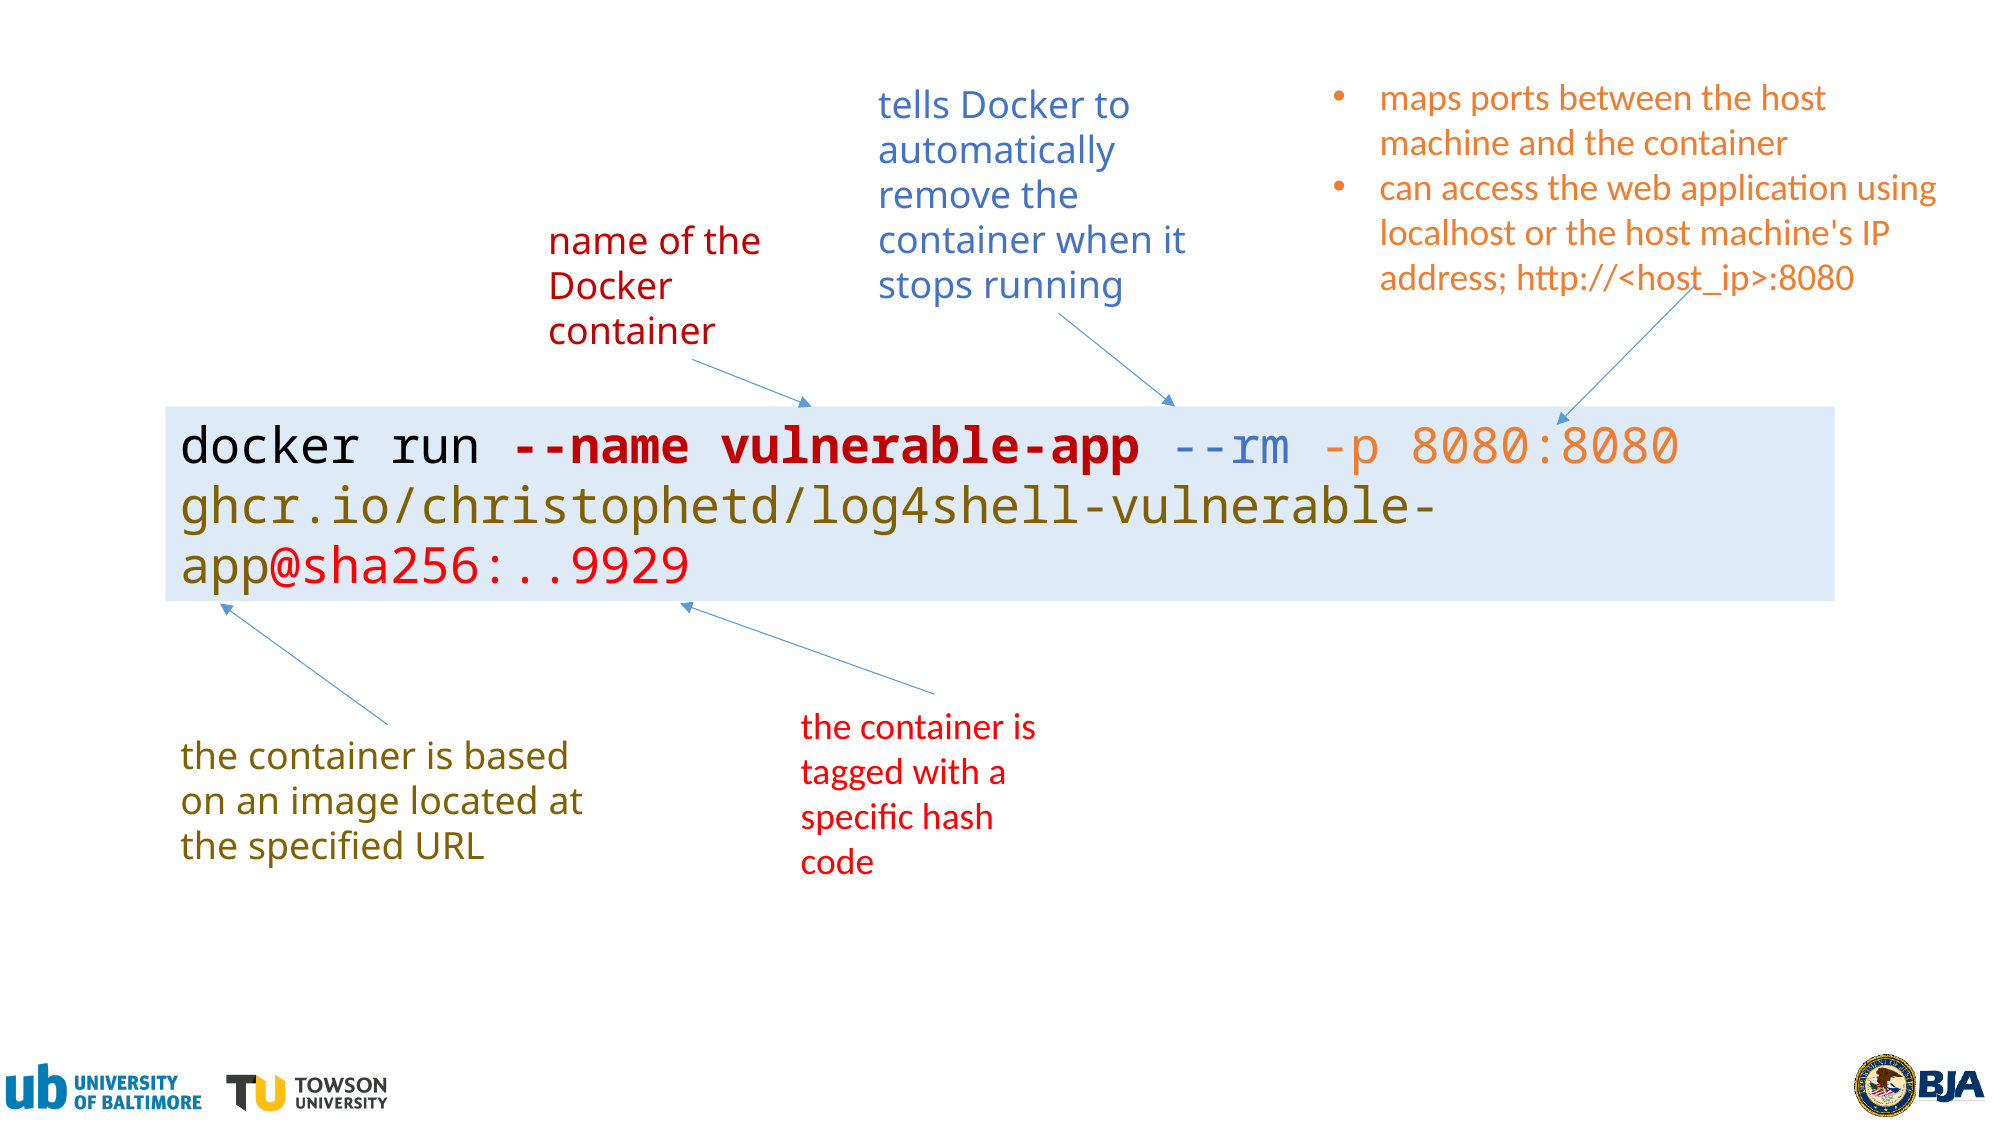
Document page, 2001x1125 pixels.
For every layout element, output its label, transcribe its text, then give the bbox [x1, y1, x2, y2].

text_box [1556, 285, 1695, 425]
text_box the container is tagged with a specific hash code [785, 694, 1084, 889]
text_box the container is based on an image located at the specified URL [165, 724, 610, 875]
picture [0, 1031, 407, 1125]
text_box docker run --name vulnerable-app --rm -p 8080:8080 ghcr.io/christophetd/log4shell-vulnerable-app@sha256:..9929 [165, 406, 1835, 602]
picture [1854, 1054, 1986, 1117]
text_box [692, 315, 812, 407]
text_box name of the Docker container [533, 209, 852, 360]
text_box tells Docker to automatically remove the container when it stops running [863, 73, 1254, 314]
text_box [219, 603, 388, 725]
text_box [679, 603, 935, 695]
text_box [1058, 270, 1175, 407]
text_box maps ports between the host machine and the container can access the web application using localhost or the host machine's IP address; http://<host_ip>:8080 [1317, 65, 1958, 306]
